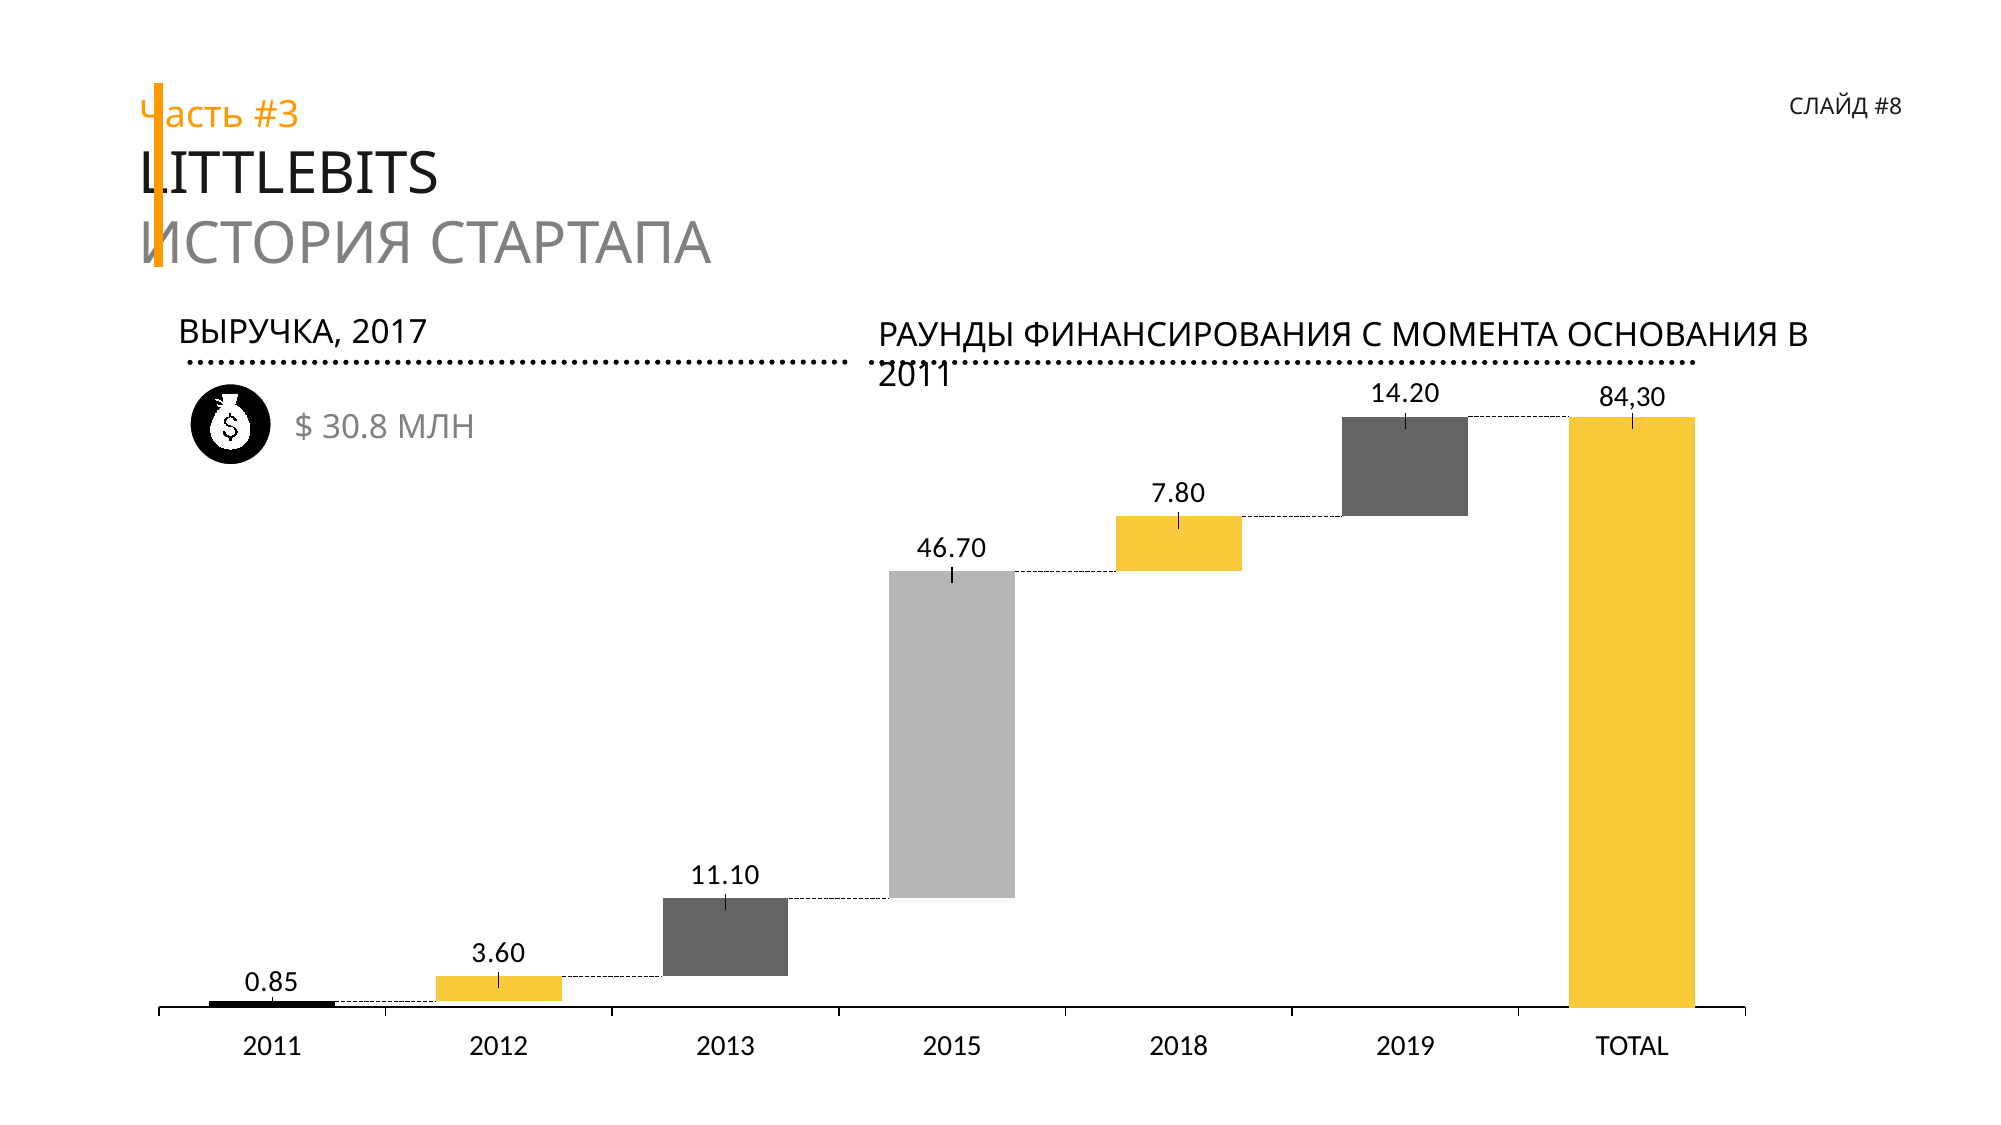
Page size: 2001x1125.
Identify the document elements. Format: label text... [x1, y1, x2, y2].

text_box TOTAL [1594, 1026, 1671, 1062]
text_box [181, 303, 845, 363]
text_box Часть #3 LITTLEBITS ИСТОРИЯ СТАРТАПА [123, 83, 727, 283]
text_box 2011 [240, 1026, 304, 1062]
text_box Слайд #8 [1780, 83, 2000, 128]
text_box РАУНДЫ ФИНАНСИРОВАНИЯ С МОМЕНТА ОСНОВАНИЯ В 2011 [863, 305, 1877, 401]
text_box 2019 [1374, 1026, 1437, 1062]
text_box 2015 [920, 1026, 984, 1062]
text_box 2013 [694, 1026, 757, 1062]
text_box 2012 [467, 1026, 530, 1062]
text_box 2018 [1147, 1026, 1211, 1062]
chart [145, 374, 1760, 1021]
